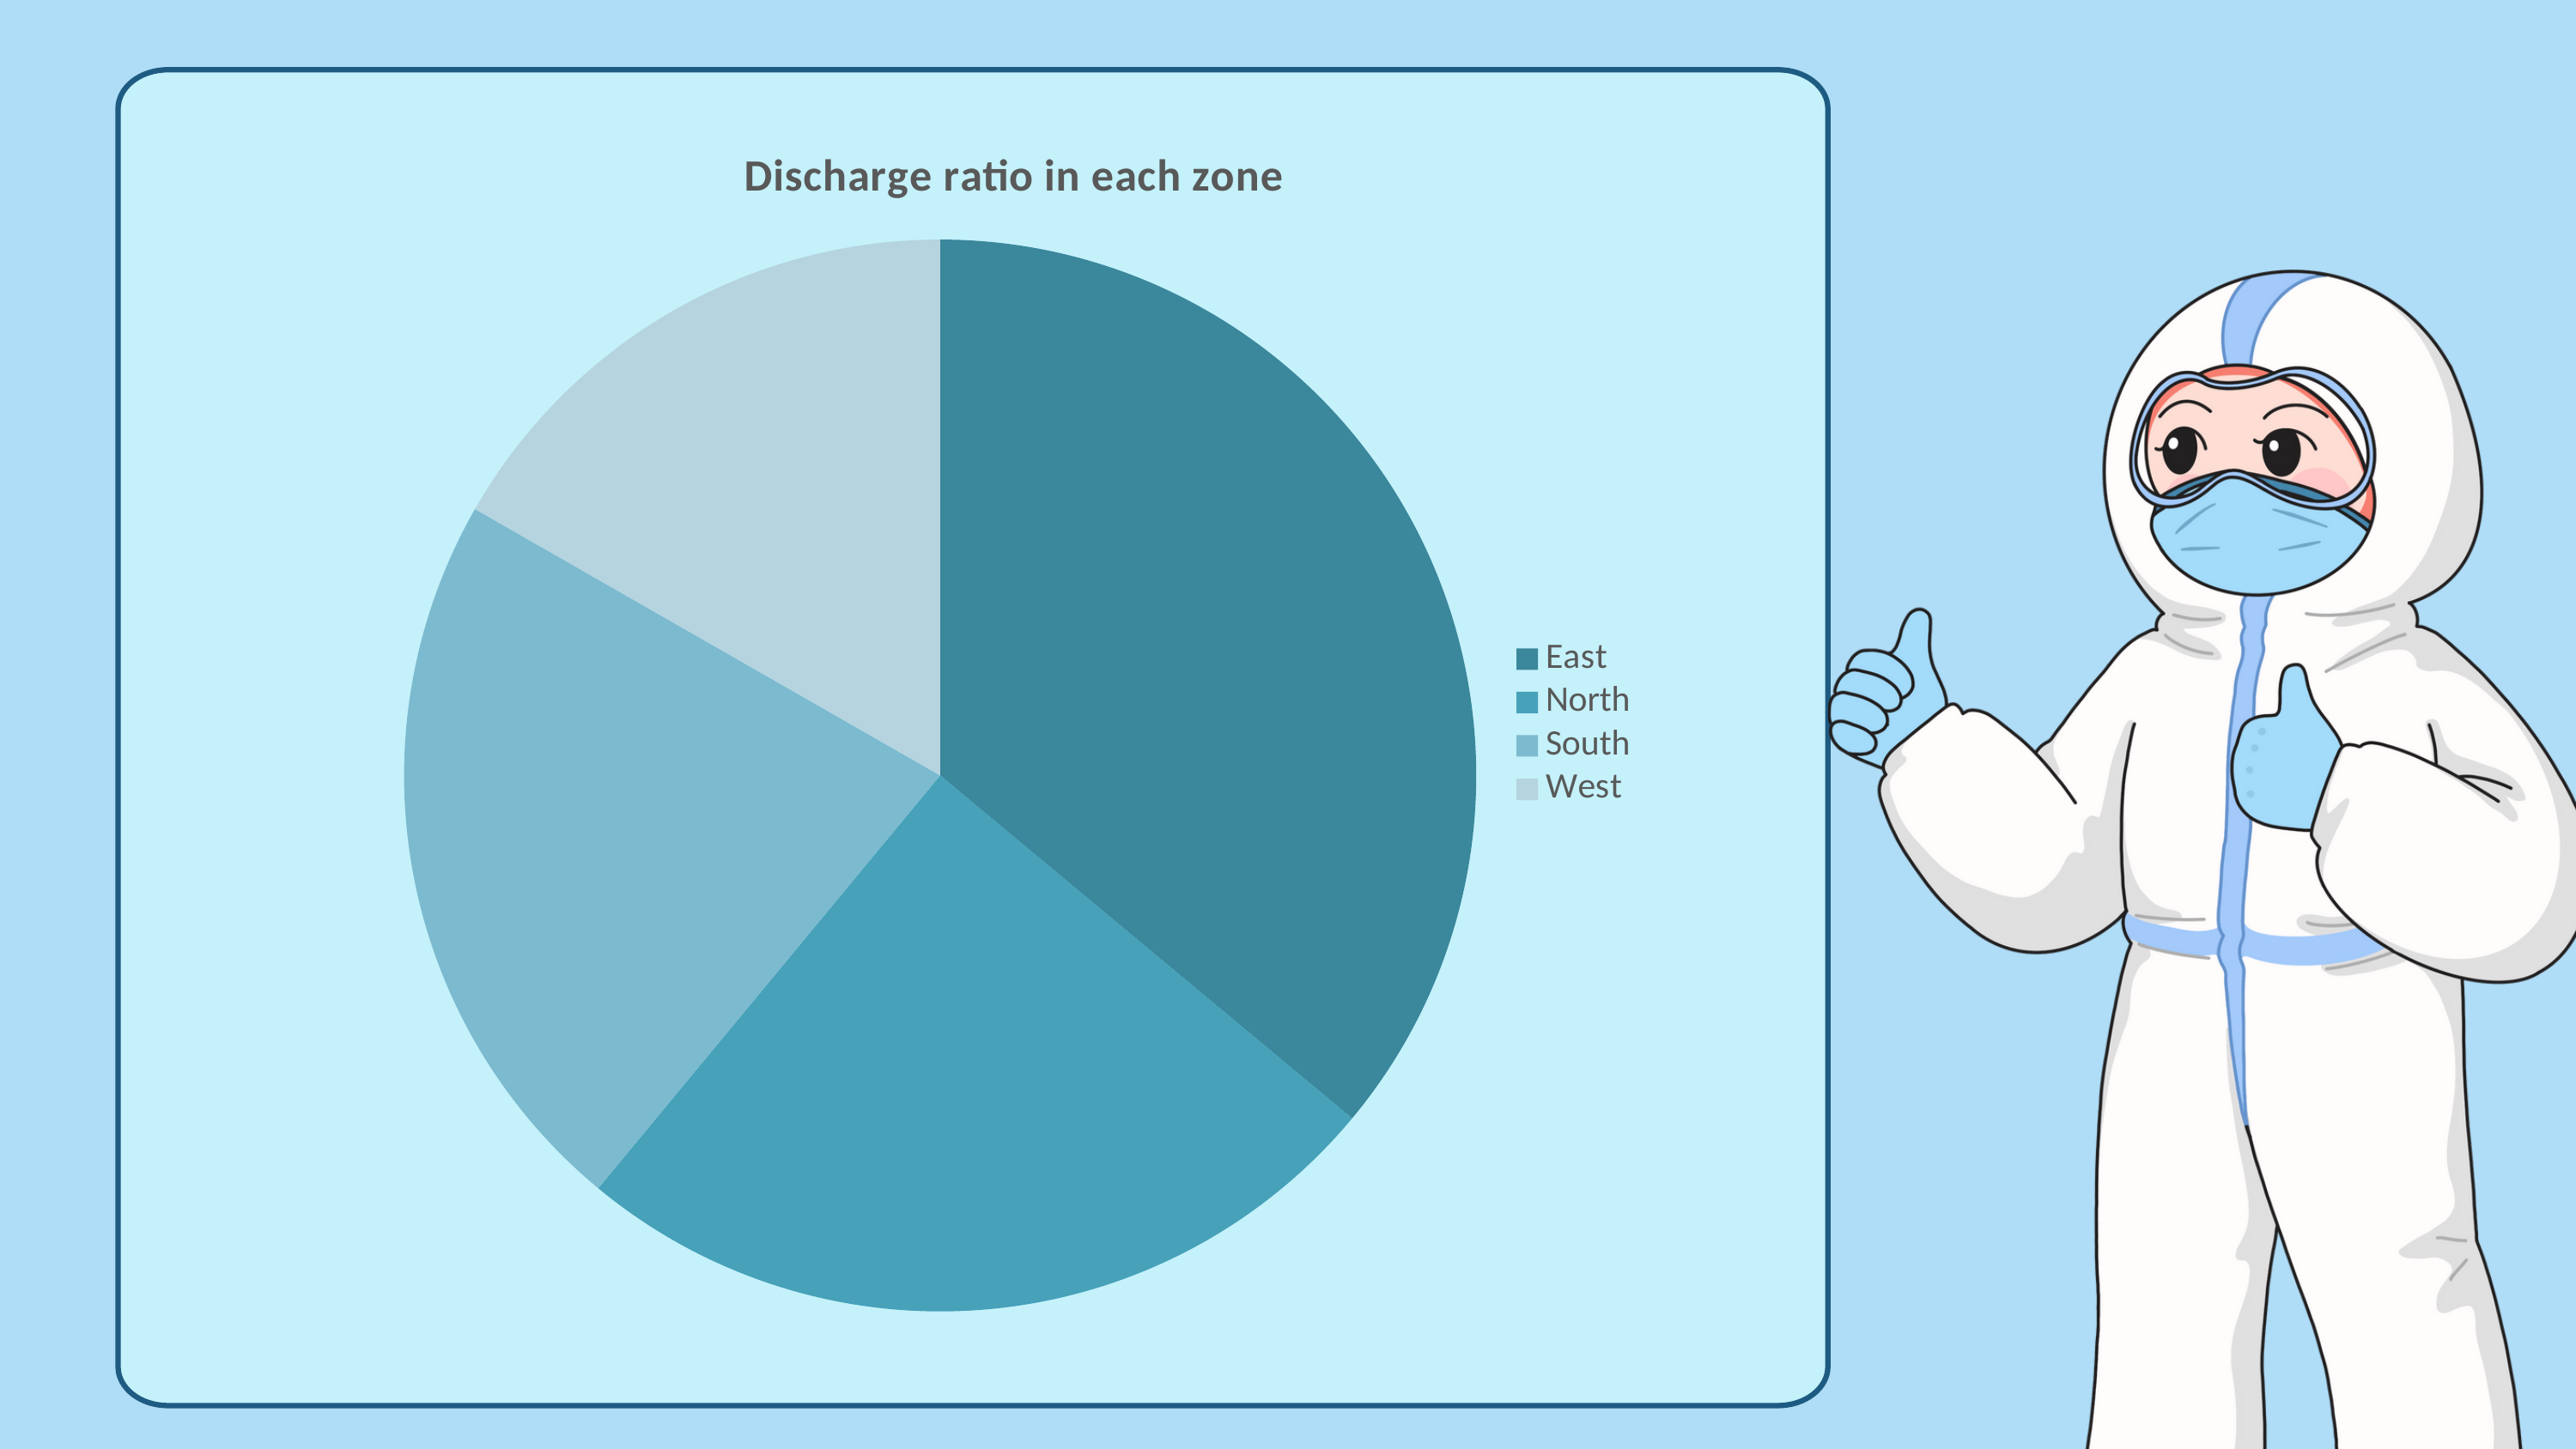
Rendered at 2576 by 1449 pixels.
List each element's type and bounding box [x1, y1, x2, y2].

chart [375, 112, 1654, 1337]
text_box [118, 69, 1828, 1406]
text_box [1827, 270, 2576, 1449]
